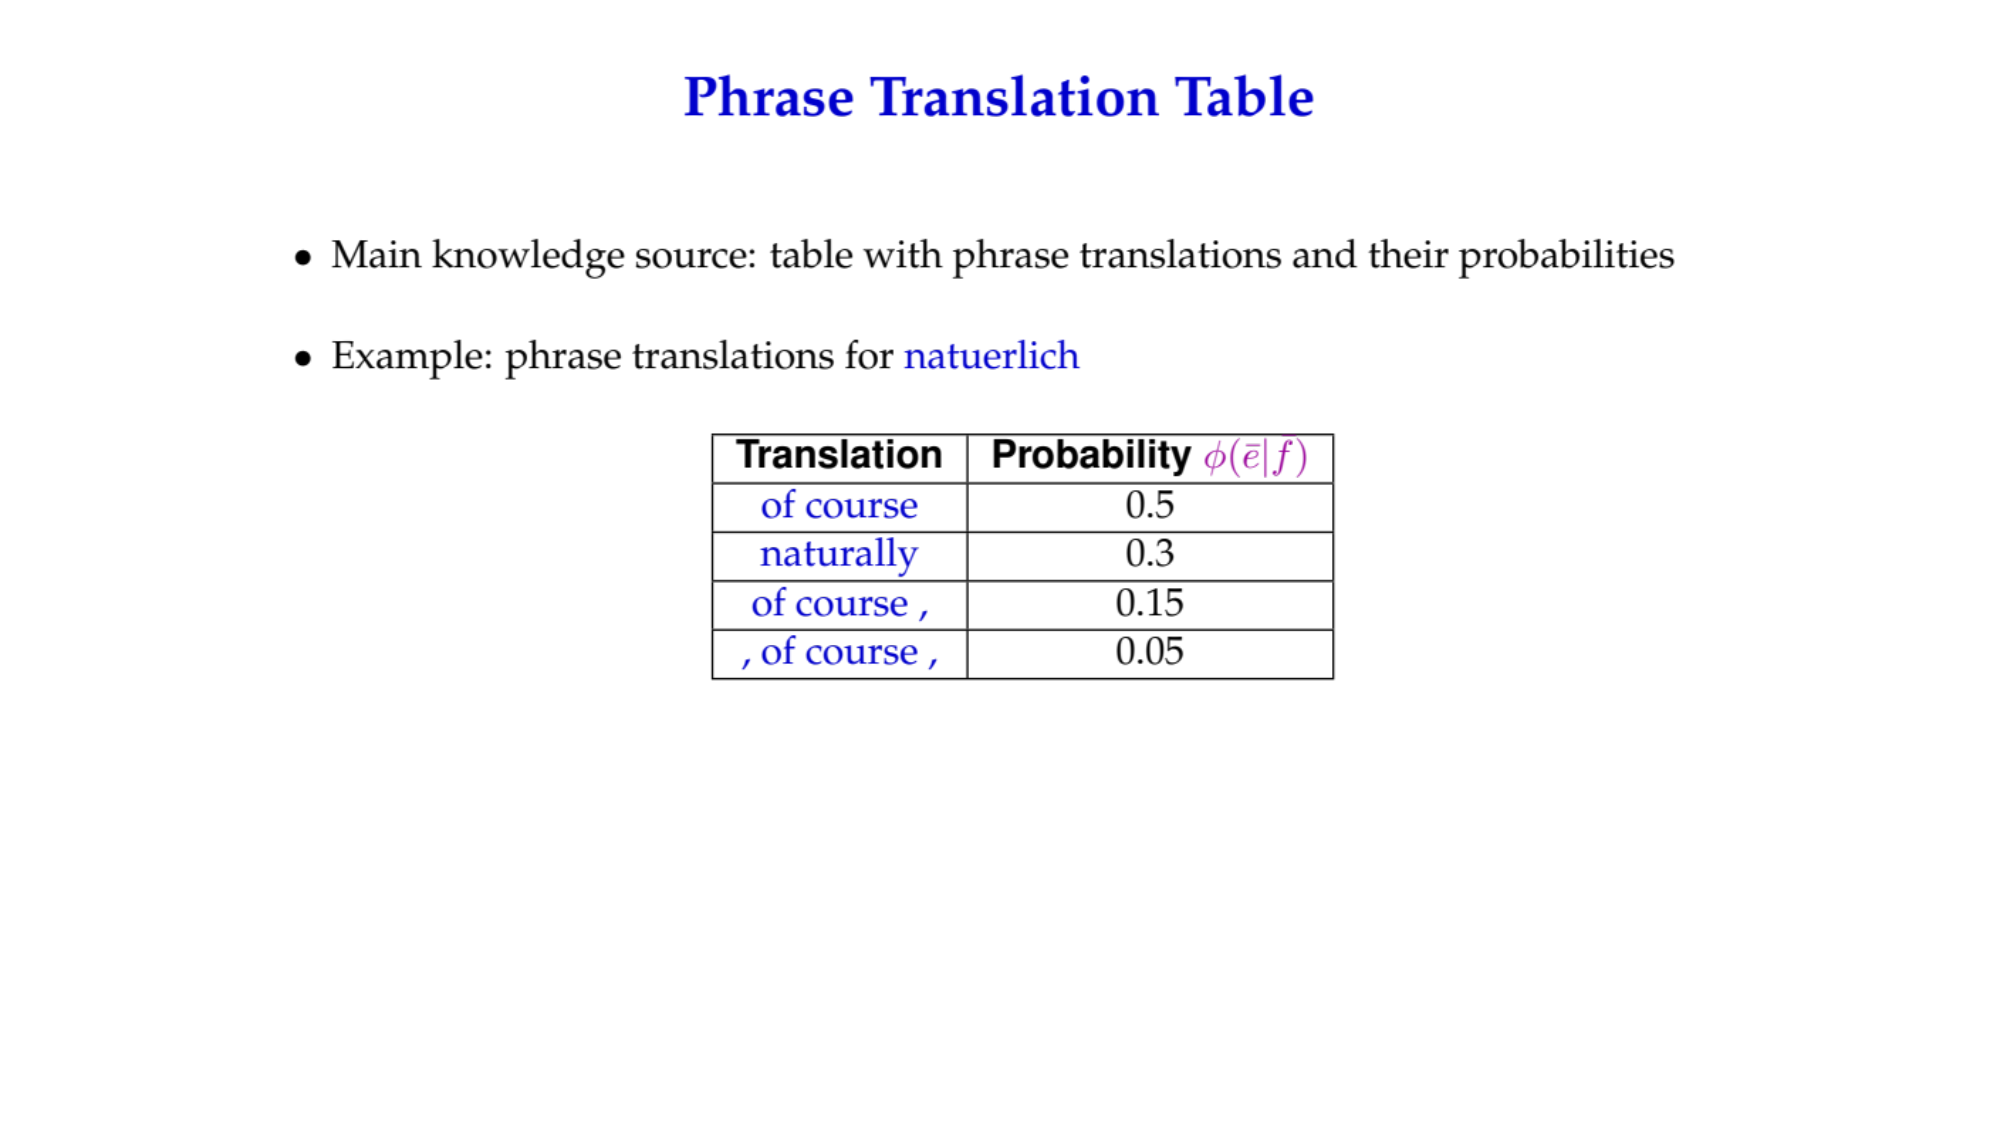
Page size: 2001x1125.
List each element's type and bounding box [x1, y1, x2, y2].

picture [201, 0, 1795, 1125]
